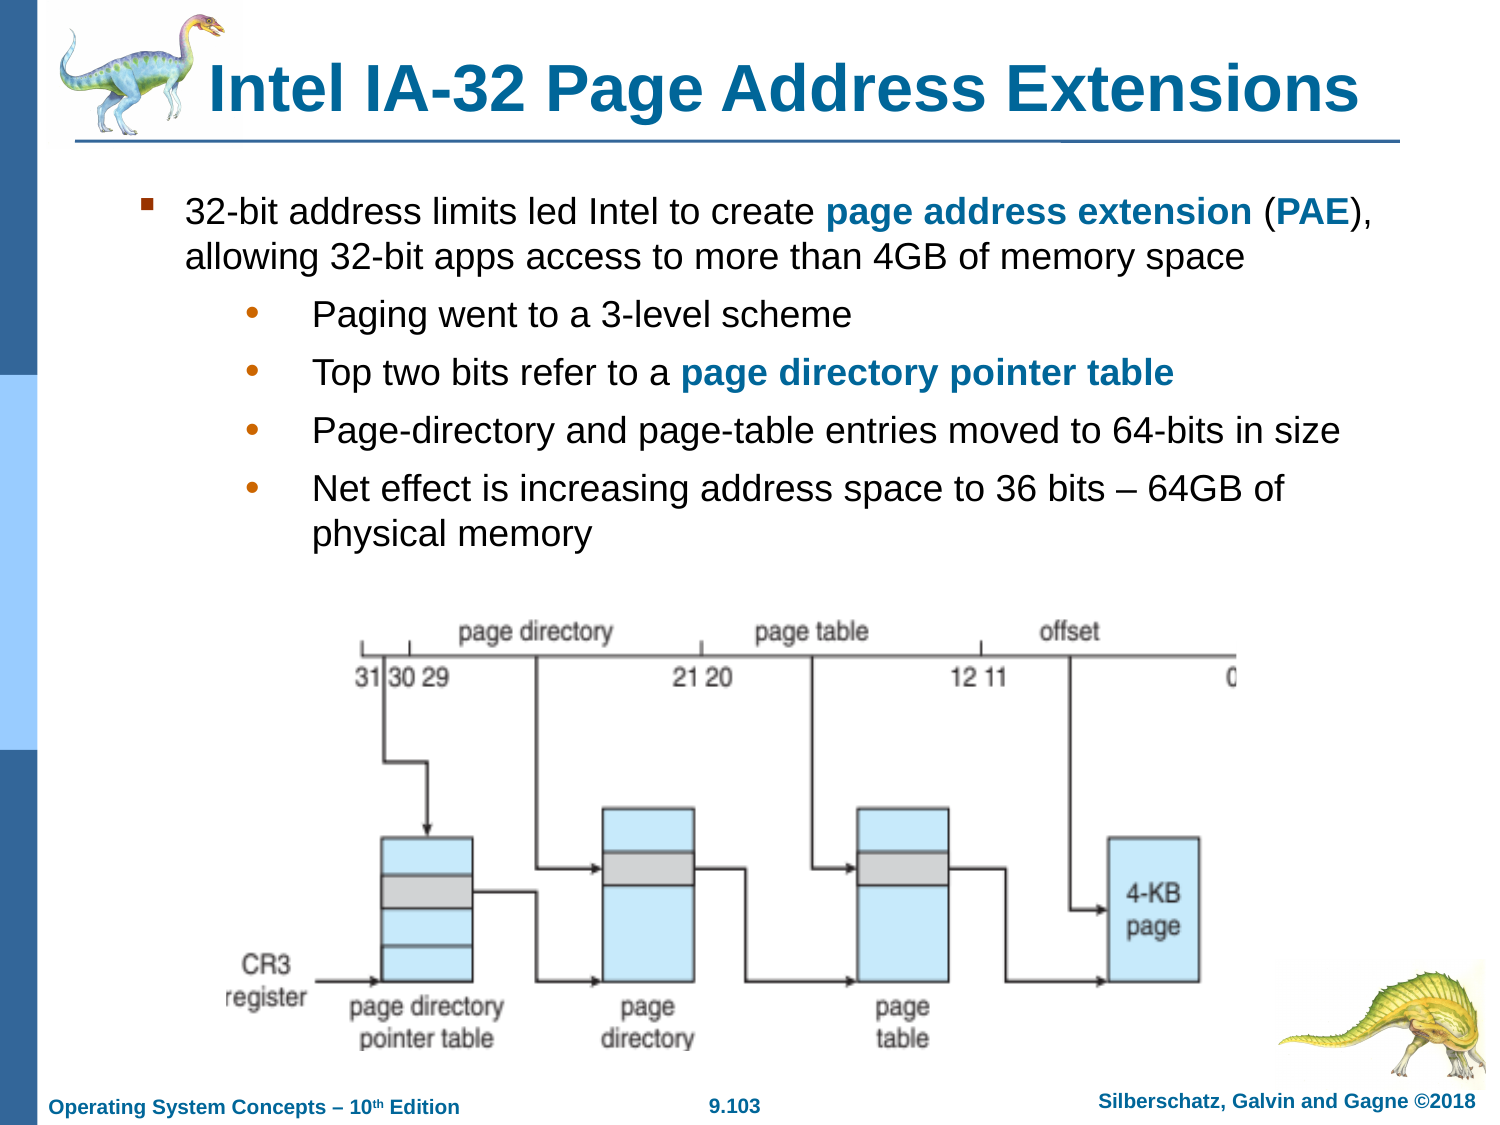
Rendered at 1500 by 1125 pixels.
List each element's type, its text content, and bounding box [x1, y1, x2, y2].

picture [46, 0, 243, 149]
title Intel IA-32 Page Address Extensions [140, 38, 1431, 133]
picture [1275, 959, 1486, 1090]
picture [226, 618, 1237, 1051]
text_box 32-bit address limits led Intel to create page address extension (PAE), allowing 32-bit apps access to more than 4GB of memory space Paging went to a 3-level scheme Top two bits refer to a page directory pointer table Page-directory and page-table entries moved to 64-bits in size Net effect is increasing address space to 36 bits – 64GB of physical memory [127, 181, 1419, 495]
